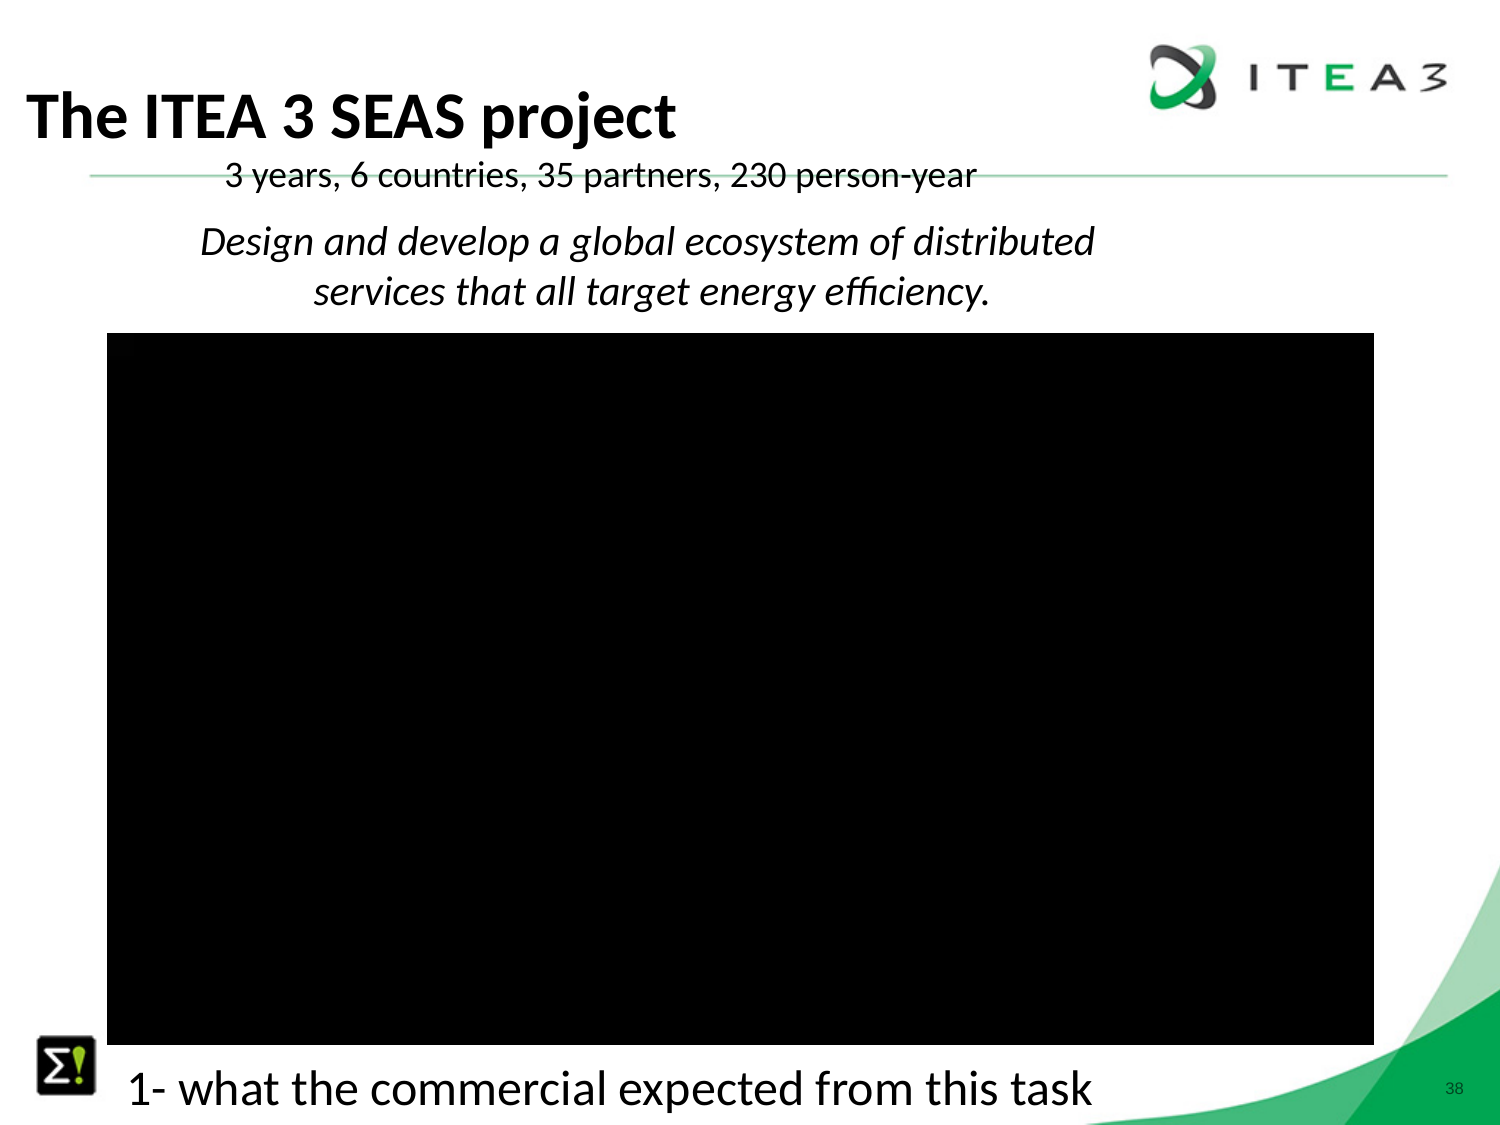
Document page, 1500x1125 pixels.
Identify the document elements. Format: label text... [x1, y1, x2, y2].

text_box The ITEA 3 SEAS project [11, 73, 988, 213]
text_box Design and develop a global ecosystem of distributed services that all target energy efficiency. [185, 206, 1121, 321]
text_box 3 years, 6 countries, 35 partners, 230 person-year [31, 142, 1172, 203]
text_box 1- what the commercial expected from this task [111, 1054, 1109, 1123]
picture [0, 0, 1500, 1125]
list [106, 332, 1375, 1046]
